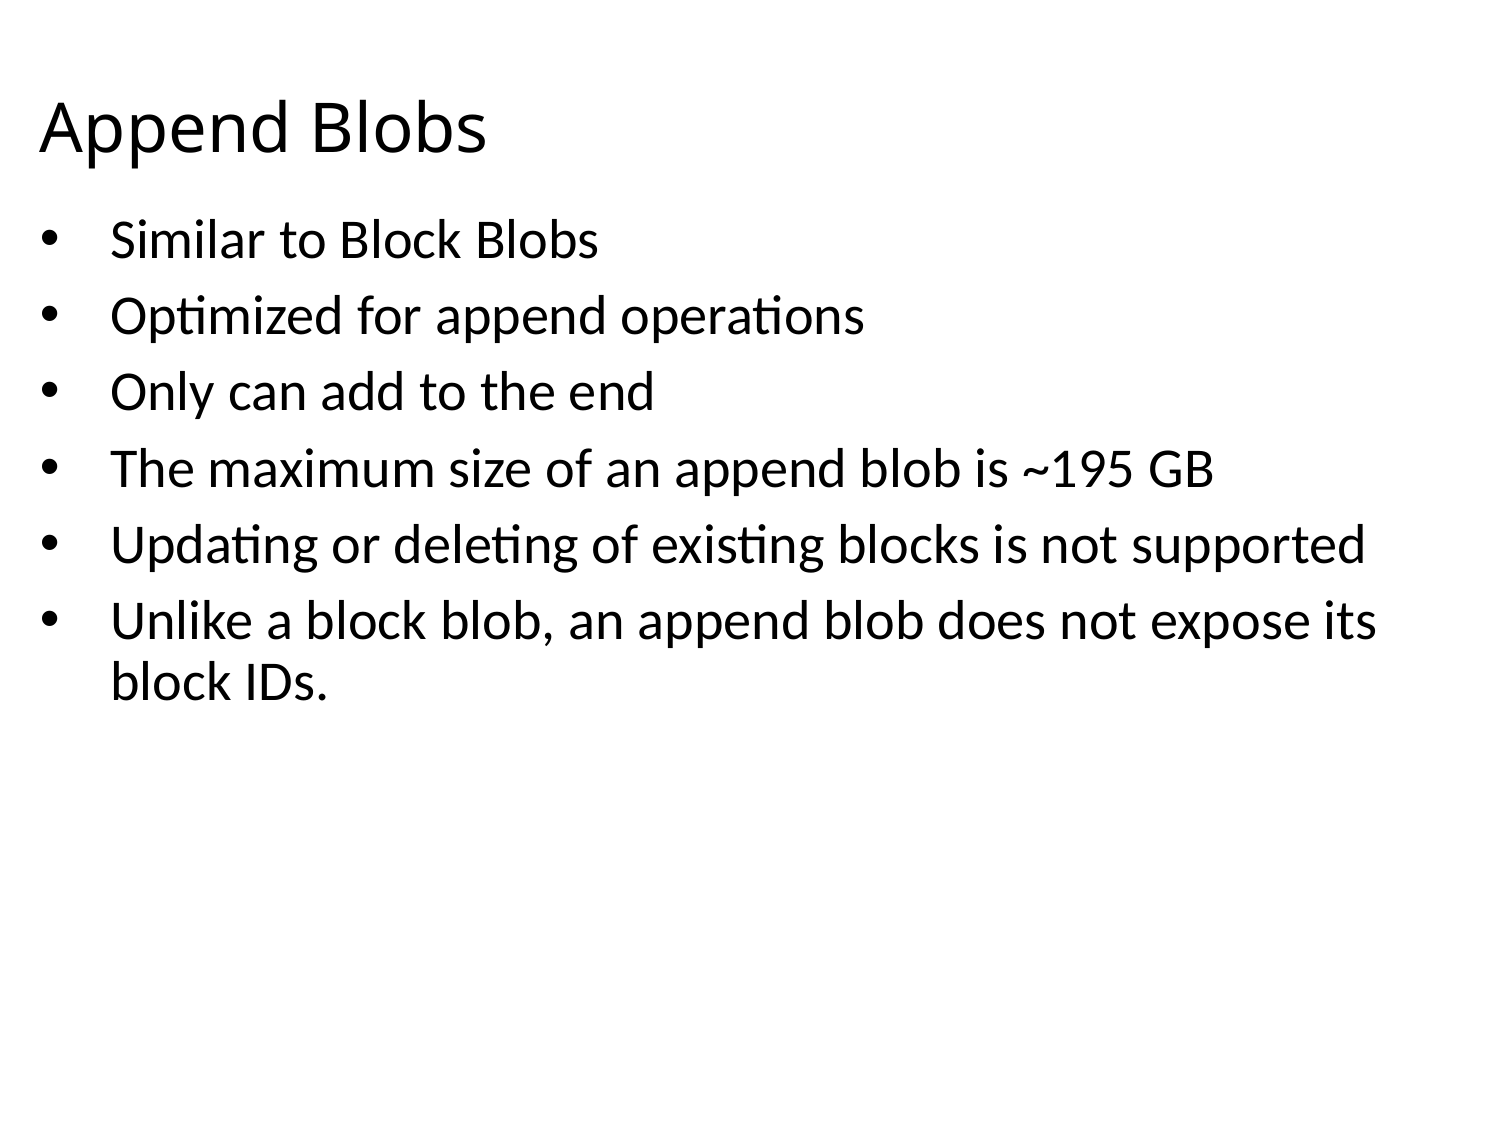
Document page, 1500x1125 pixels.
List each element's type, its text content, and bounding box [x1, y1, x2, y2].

title Append Blobs [24, 57, 1474, 202]
list Similar to Block Blobs Optimized for append operations Only can add to the end The maximum size of an append blob is ~195 GB Updating or deleting of existing blocks is not supported Unlike a block blob, an append blob does not expose its block IDs. [24, 202, 1474, 1012]
